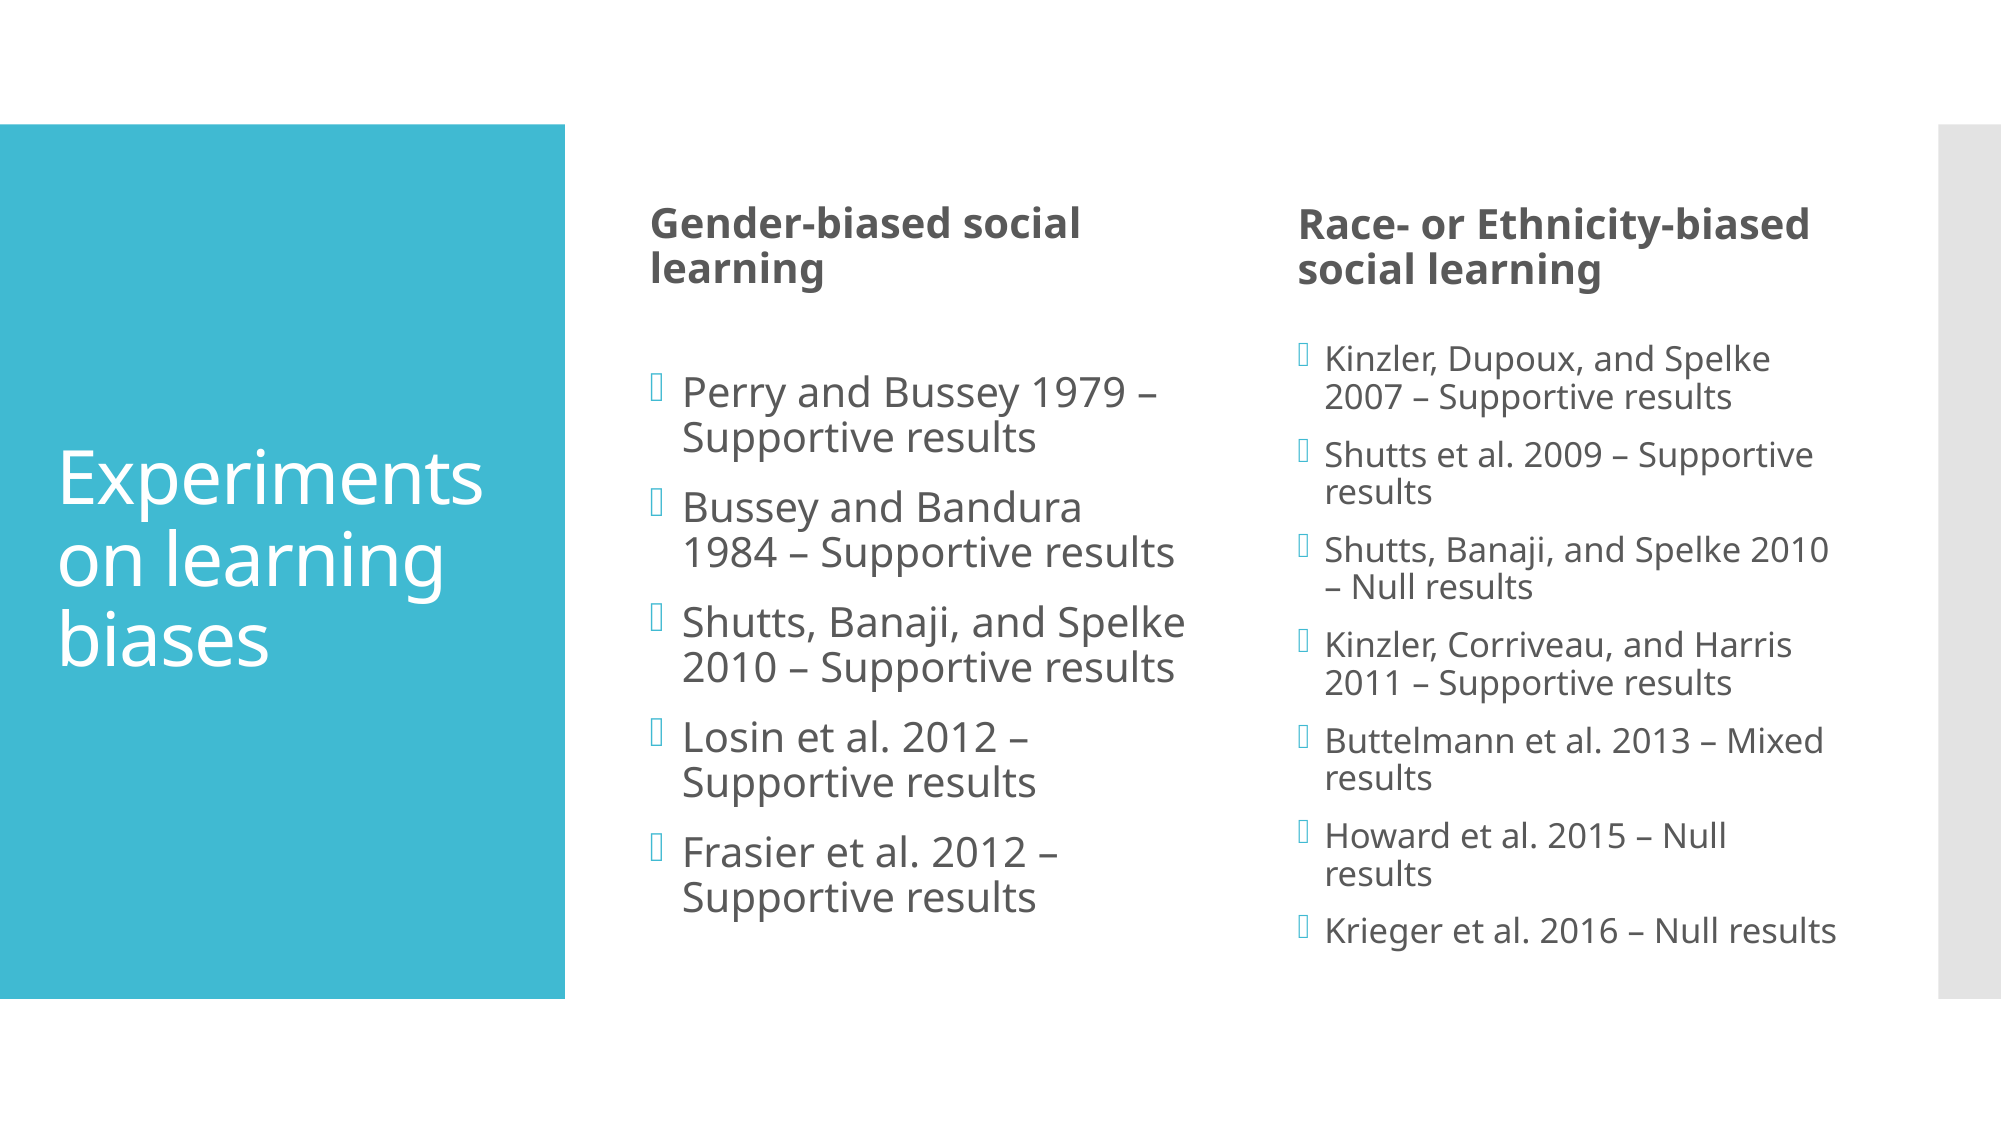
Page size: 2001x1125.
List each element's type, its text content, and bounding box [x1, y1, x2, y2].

list Gender-biased social learning [634, 167, 1205, 301]
title Experiments on learning biases [41, 184, 525, 940]
list Perry and Bussey 1979 – Supportive results Bussey and Bandura 1984 – Supportive results Shutts, Banaji, and Spelke 2010 – Supportive results Losin et al. 2012 – Supportive results Frasier et al. 2012 – Supportive results [634, 316, 1205, 977]
list Kinzler, Dupoux, and Spelke 2007 – Supportive results Shutts et al. 2009 – Supportive results Shutts, Banaji, and Spelke 2010 – Null results Kinzler, Corriveau, and Harris 2011 – Supportive results Buttelmann et al. 2013 – Mixed results Howard et al. 2015 – Null results Krieger et al. 2016 – Null results [1282, 316, 1853, 977]
list Race- or Ethnicity-biased social learning [1282, 167, 1853, 302]
